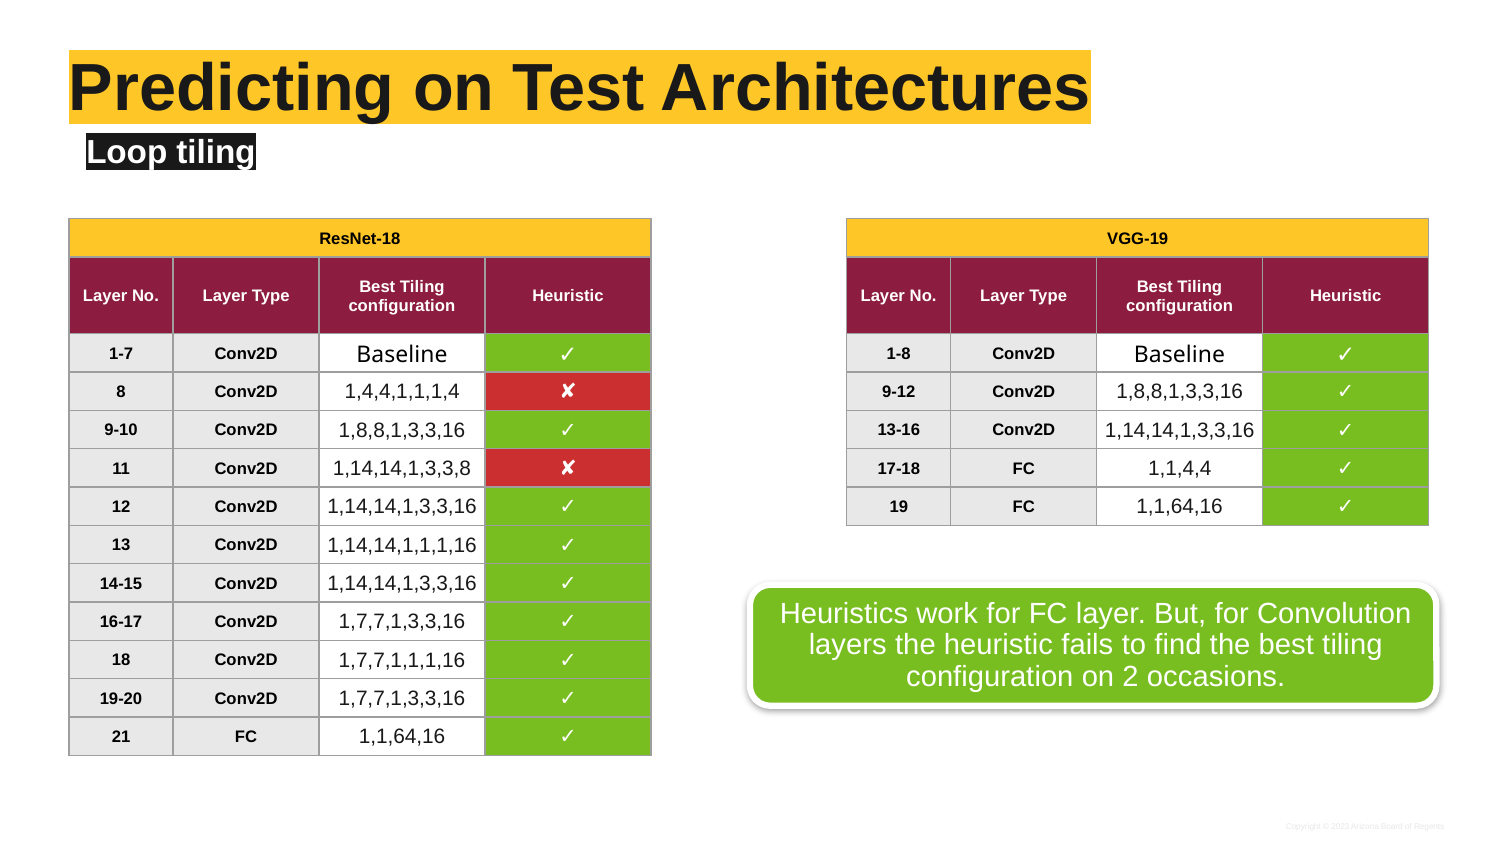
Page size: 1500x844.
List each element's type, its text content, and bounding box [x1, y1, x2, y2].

table_cell Layer No. [847, 258, 950, 333]
table_cell Conv2D [174, 373, 318, 410]
table_cell Conv2D [174, 526, 318, 563]
table_cell 1,14,14,1,3,3,16 [1097, 411, 1262, 448]
table_cell Conv2D [951, 411, 1096, 448]
table_cell ✓ [1263, 449, 1428, 486]
table_cell 8 [70, 373, 172, 410]
table_cell 1,1,64,16 [320, 718, 484, 755]
table_cell 19-20 [70, 679, 172, 716]
table_cell FC [174, 718, 318, 755]
table_cell ✓ [486, 641, 650, 678]
table_cell 1,7,7,1,3,3,16 [320, 679, 484, 716]
table_cell 13-16 [847, 411, 950, 448]
table_cell ✓ [486, 564, 650, 601]
table_cell Conv2D [174, 679, 318, 716]
table_cell ✓ [486, 718, 650, 755]
table_cell 21 [70, 718, 172, 755]
table_cell ✓ [486, 679, 650, 716]
table_cell 1,8,8,1,3,3,16 [320, 411, 484, 448]
table_cell ✓ [486, 603, 650, 640]
table_cell ✓ [1263, 411, 1428, 448]
table_cell ✘ [486, 449, 650, 486]
table_cell 13 [70, 526, 172, 563]
table_cell Conv2D [174, 334, 318, 371]
table_cell 1,7,7,1,1,1,16 [320, 641, 484, 678]
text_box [749, 584, 1437, 707]
table_cell Baseline [1097, 334, 1262, 371]
table_cell 1,8,8,1,3,3,16 [1097, 373, 1262, 410]
table_cell 9-12 [847, 373, 950, 410]
table_cell Layer Type [951, 258, 1096, 333]
table_cell ✓ [486, 411, 650, 448]
table_cell 19 [847, 488, 950, 525]
table_cell Conv2D [174, 411, 318, 448]
table_cell ✓ [1263, 488, 1428, 525]
table_cell Best Tiling configuration [1097, 258, 1262, 333]
table_cell 1,14,14,1,3,3,16 [320, 488, 484, 525]
table_cell 1,1,64,16 [1097, 488, 1262, 525]
table_cell Baseline [320, 334, 484, 371]
table_cell 16-17 [70, 603, 172, 640]
table_cell Conv2D [174, 488, 318, 525]
table_header ResNet-18 [70, 219, 650, 256]
table_cell FC [951, 449, 1096, 486]
table_cell Layer Type [174, 258, 318, 333]
table_cell ✘ [486, 373, 650, 410]
table_cell 1,14,14,1,1,1,16 [320, 526, 484, 563]
table_cell Conv2D [951, 334, 1096, 371]
table_cell Conv2D [174, 449, 318, 486]
table_cell 14-15 [70, 564, 172, 601]
table_cell 9-10 [70, 411, 172, 448]
table_cell 1,14,14,1,3,3,8 [320, 449, 484, 486]
table_cell ✓ [486, 488, 650, 525]
table_cell 1-7 [70, 334, 172, 371]
table_cell Conv2D [174, 603, 318, 640]
table_cell Conv2D [174, 564, 318, 601]
table_cell ✓ [1263, 373, 1428, 410]
table_cell Heuristic [1263, 258, 1428, 333]
table_cell Conv2D [174, 641, 318, 678]
table_cell ✓ [486, 334, 650, 371]
table_cell 18 [70, 641, 172, 678]
table_cell ✓ [1263, 334, 1428, 371]
table_cell 1,7,7,1,3,3,16 [320, 603, 484, 640]
table_cell Conv2D [951, 373, 1096, 410]
table_cell 17-18 [847, 449, 950, 486]
table_cell 1-8 [847, 334, 950, 371]
table_cell ✓ [486, 526, 650, 563]
table_header VGG-19 [847, 219, 1428, 256]
table_cell 1,1,4,4 [1097, 449, 1262, 486]
table_cell 1,14,14,1,3,3,16 [320, 564, 484, 601]
table_cell 11 [70, 449, 172, 486]
subtitle Loop tiling [69, 124, 1446, 171]
table_cell FC [951, 488, 1096, 525]
table_cell Heuristic [486, 258, 650, 333]
table_cell Best Tiling configuration [320, 258, 484, 333]
table_cell 1,4,4,1,1,1,4 [320, 373, 484, 410]
table_cell Layer No. [70, 258, 172, 333]
title Predicting on Test Architectures [68, 52, 1449, 125]
table_cell 12 [70, 488, 172, 525]
